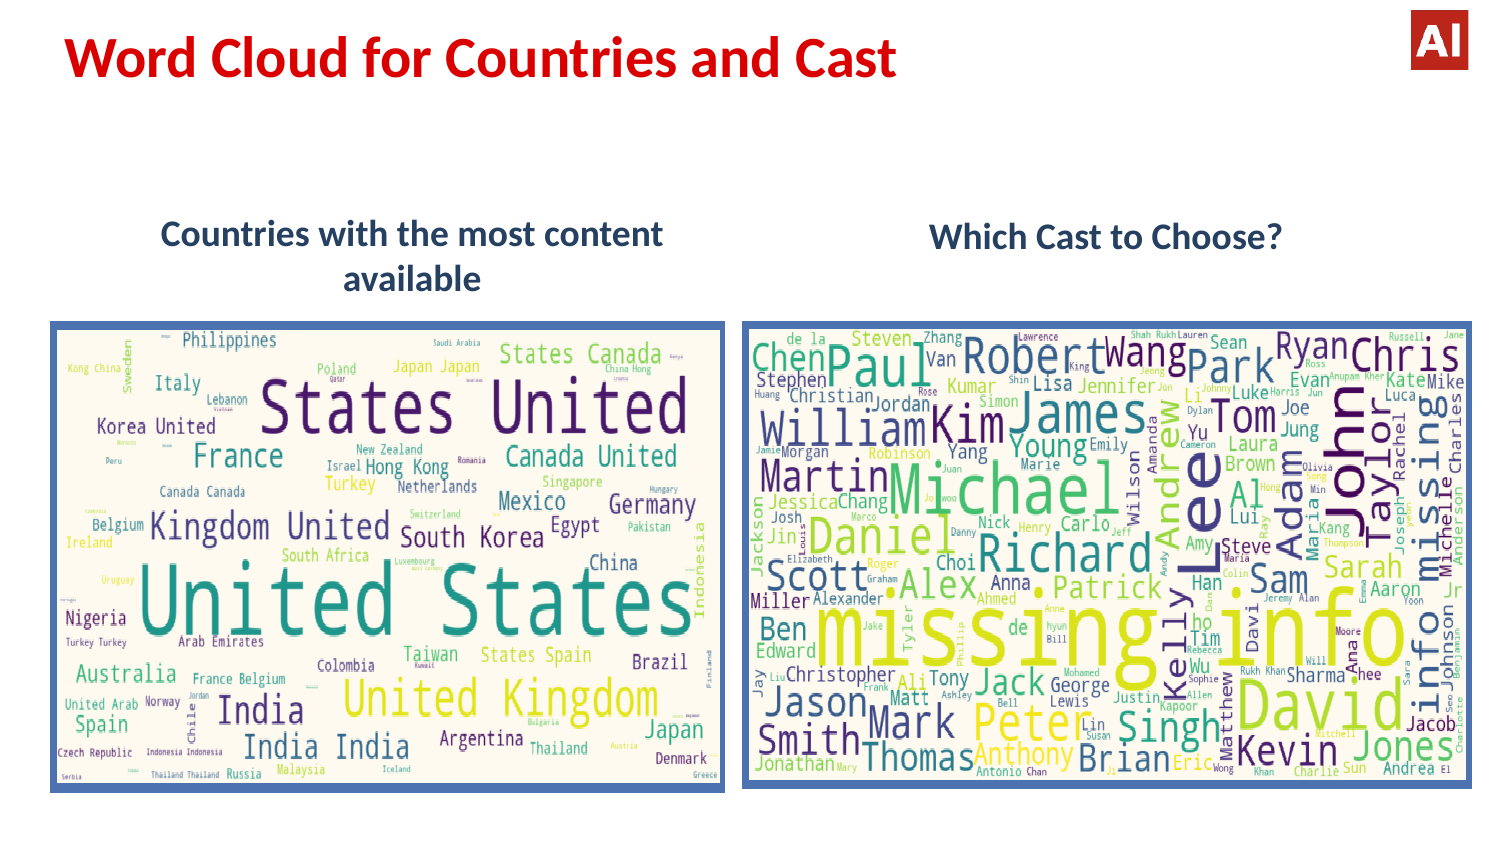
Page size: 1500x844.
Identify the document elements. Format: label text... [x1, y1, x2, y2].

picture [742, 321, 1472, 790]
picture [1411, 10, 1469, 70]
text_box Countries with the most content available [137, 201, 688, 307]
text_box Which Cast to Choose? [912, 204, 1300, 265]
picture [49, 321, 726, 794]
text_box Word Cloud for Countries and Cast [49, 11, 1088, 97]
